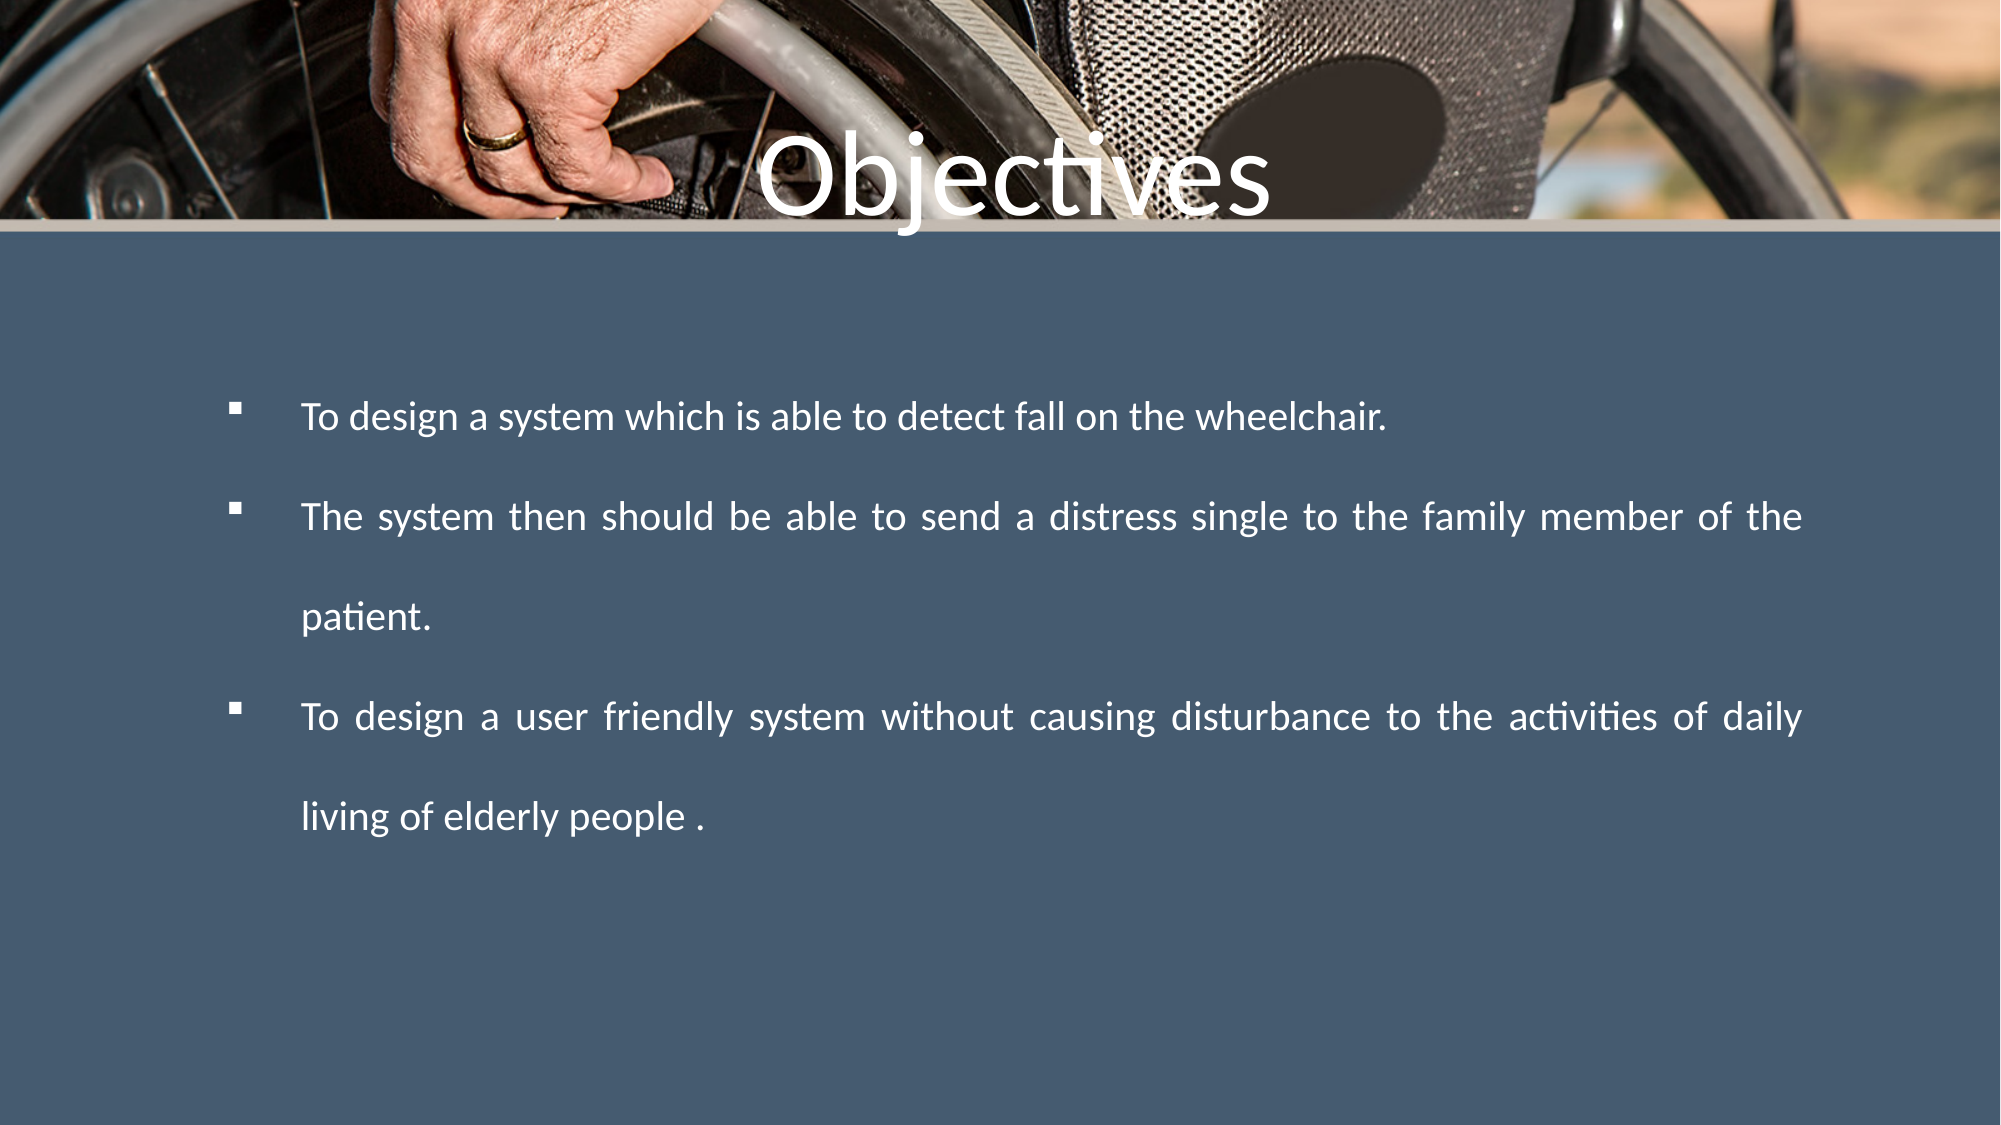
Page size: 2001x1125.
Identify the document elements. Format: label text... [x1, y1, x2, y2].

title Objectives [42, 54, 1988, 279]
text_box To design a system which is able to detect fall on the wheelchair. The system then should be able to send a distress single to the family member of the patient. To design a user friendly system without causing disturbance to the activities of daily living of elderly people . [211, 331, 1819, 947]
picture [0, 0, 2001, 1125]
